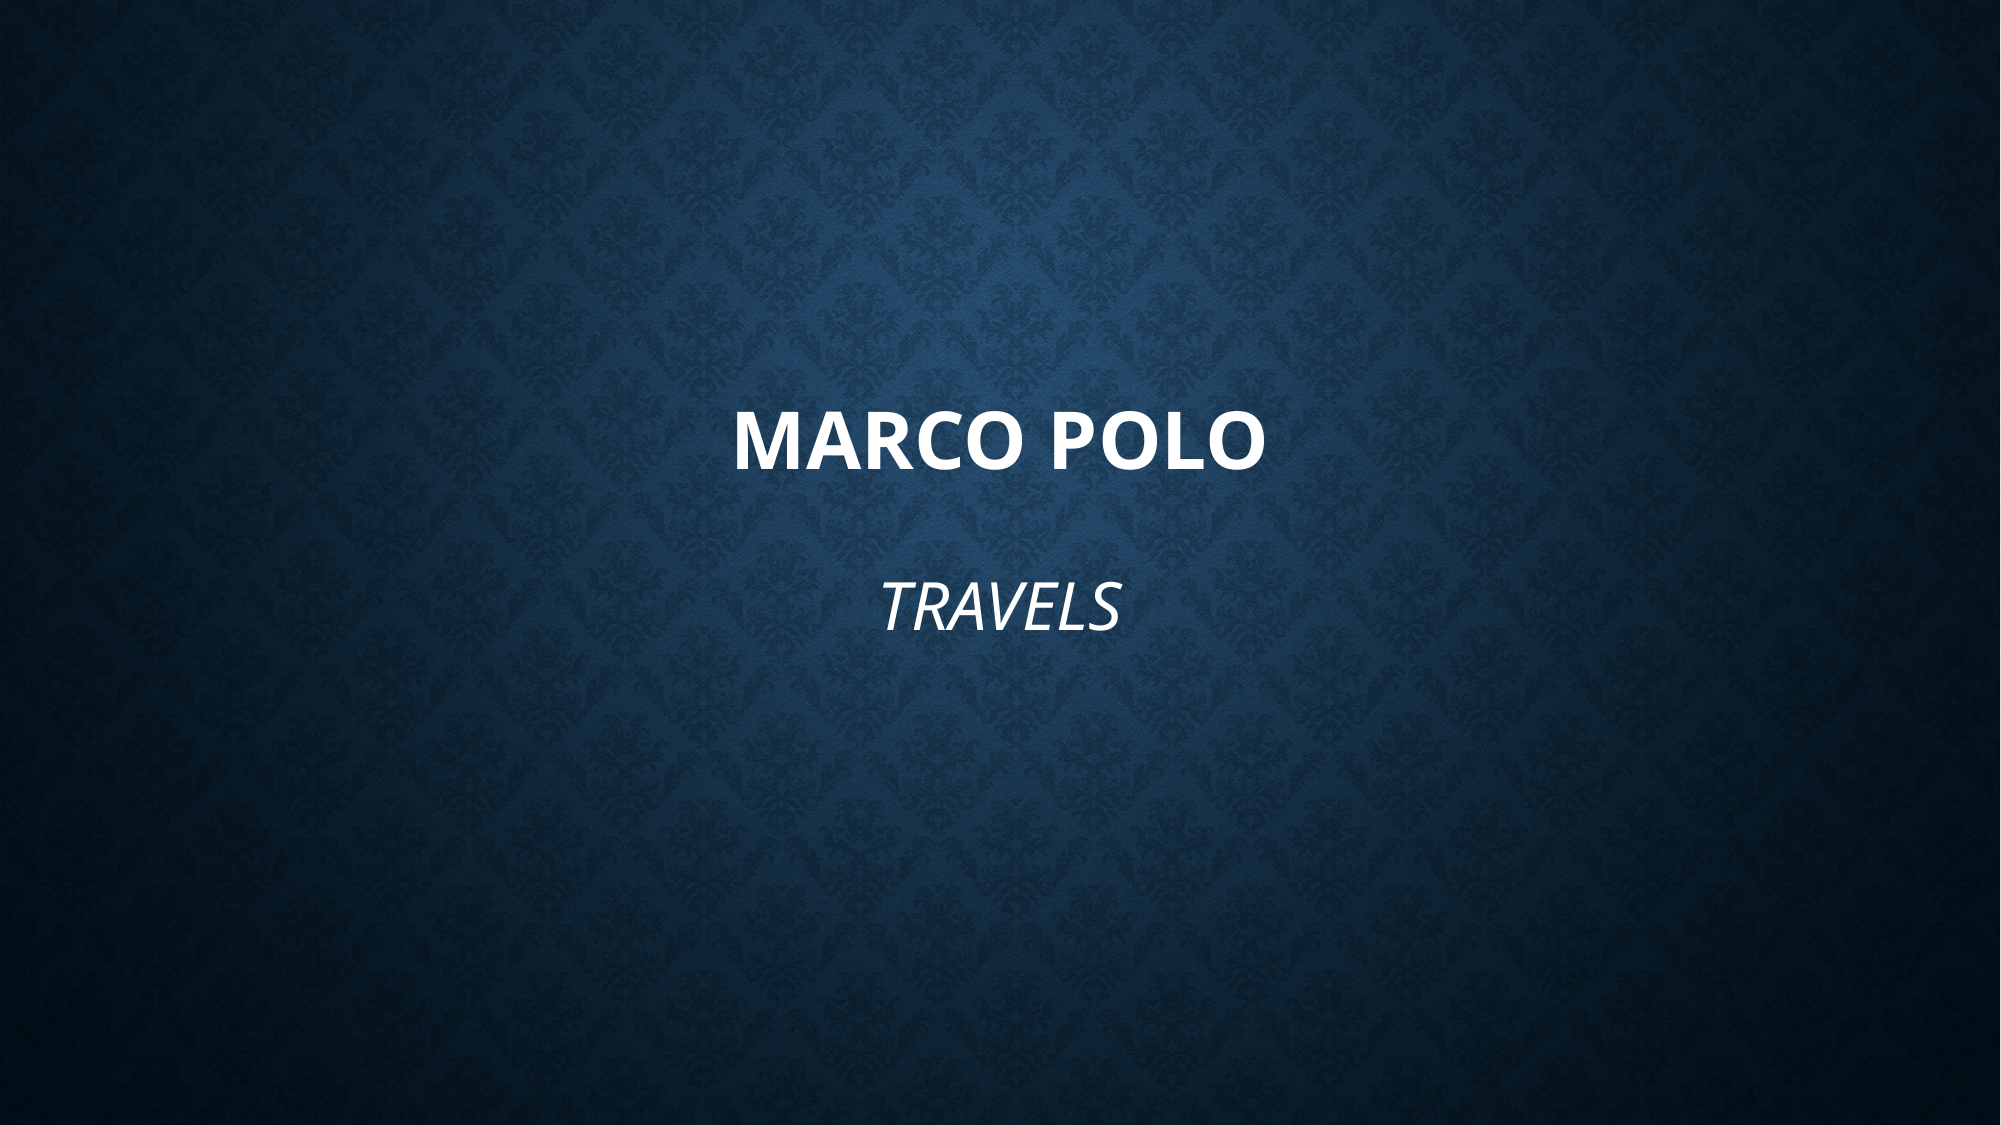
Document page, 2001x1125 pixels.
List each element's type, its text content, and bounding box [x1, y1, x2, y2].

title Marco Polo Travels [143, 392, 1857, 733]
